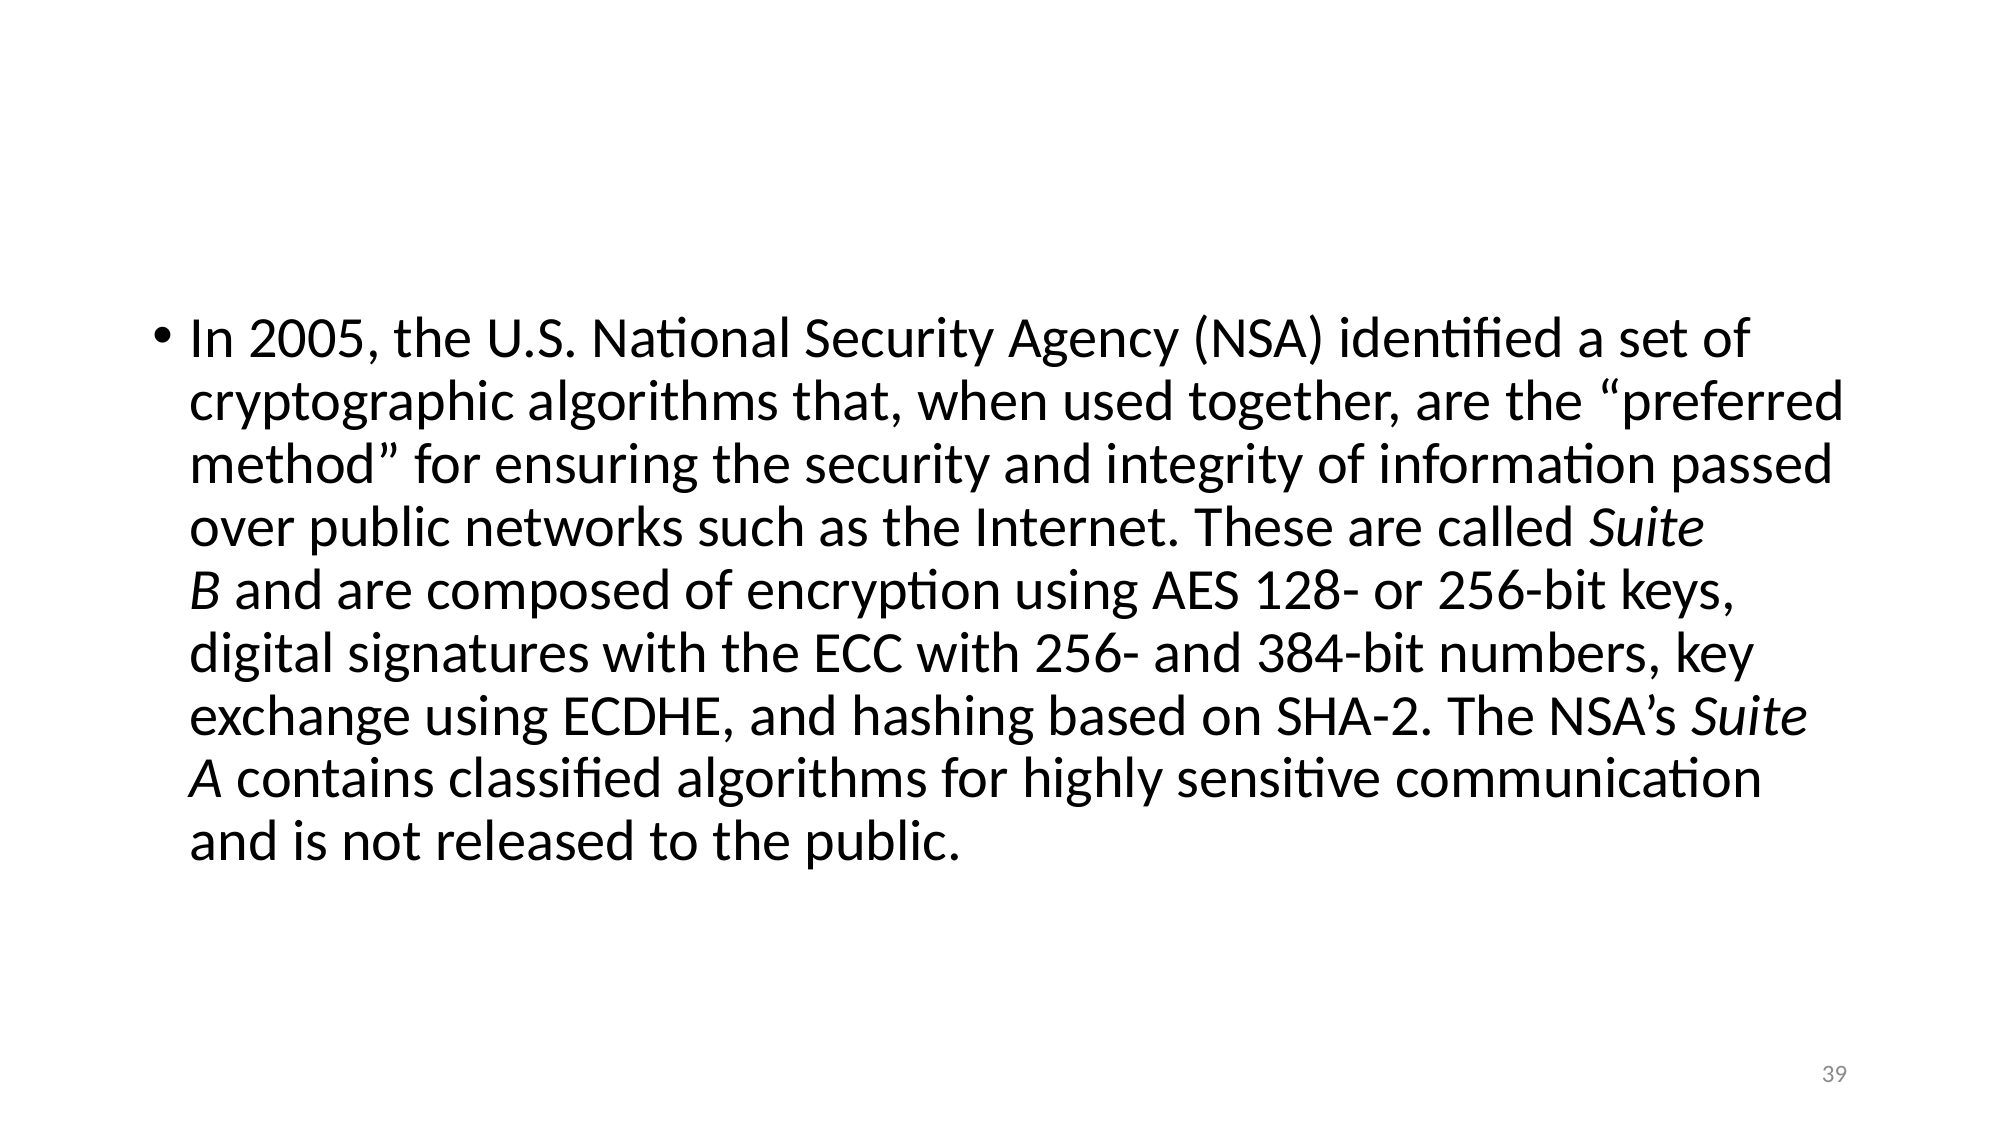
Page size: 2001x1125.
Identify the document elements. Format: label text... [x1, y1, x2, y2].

list In 2005, the U.S. National Security Agency (NSA) identified a set of cryptographic algorithms that, when used together, are the “preferred method” for ensuring the security and integrity of information passed over public networks such as the Internet. These are called Suite B and are composed of encryption using AES 128- or 256-bit keys, digital signatures with the ECC with 256- and 384-bit numbers, key exchange using ECDHE, and hashing based on SHA-2. The NSA’s Suite A contains classified algorithms for highly sensitive communication and is not released to the public. [137, 299, 1863, 1014]
slide_number 39 [1412, 1042, 1863, 1103]
